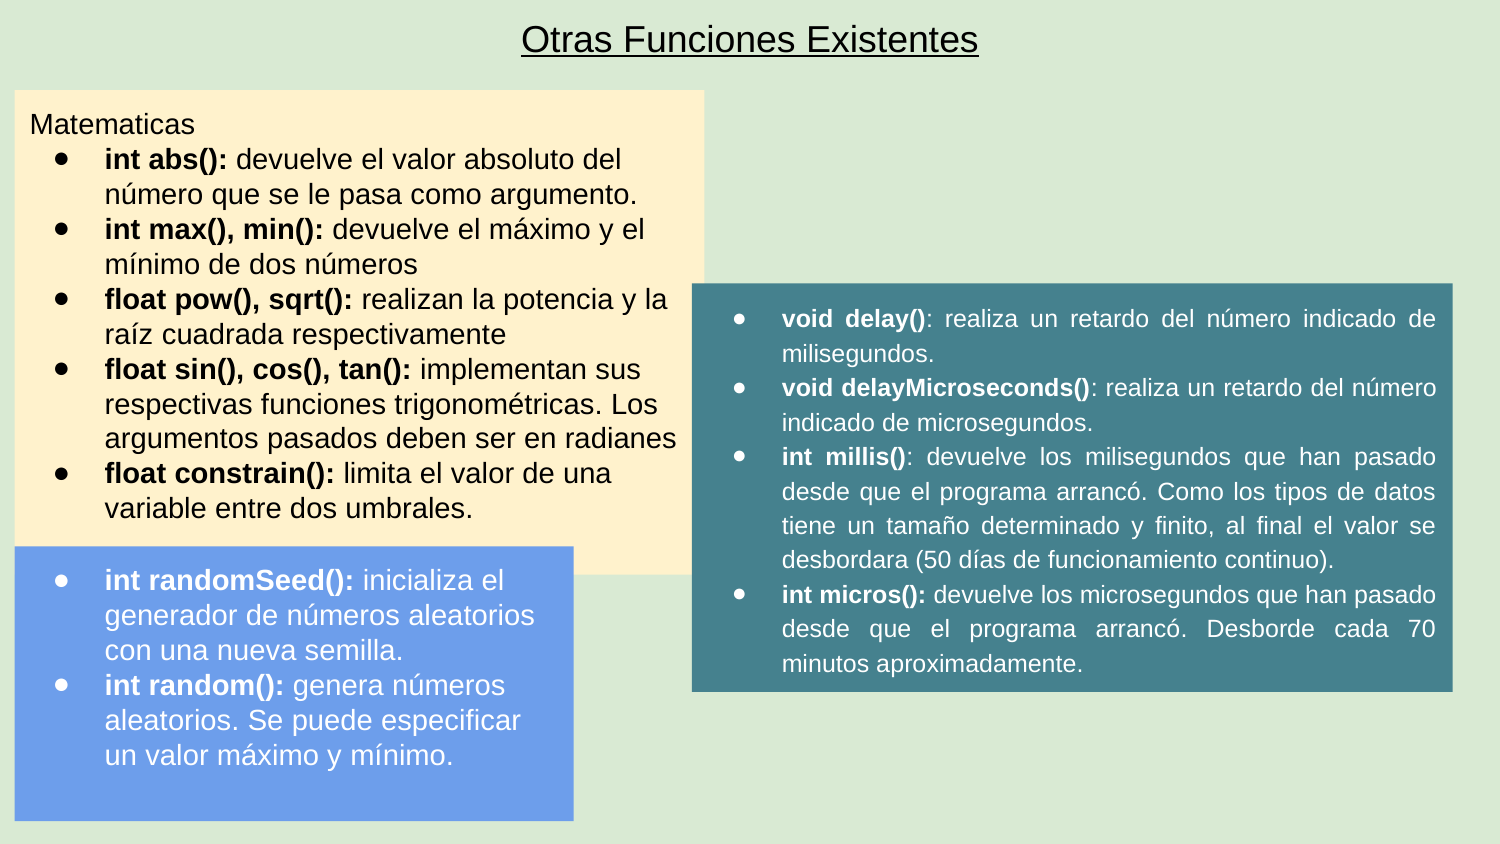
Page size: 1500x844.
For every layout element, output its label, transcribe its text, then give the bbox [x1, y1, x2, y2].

text_box Matematicas int abs(): devuelve el valor absoluto del número que se le pasa como argumento. int max(), min(): devuelve el máximo y el mínimo de dos números float pow(), sqrt(): realizan la potencia y la raíz cuadrada respectivamente float sin(), cos(), tan(): implementan sus respectivas funciones trigonométricas. Los argumentos pasados deben ser en radianes float constrain(): limita el valor de una variable entre dos umbrales. [14, 90, 705, 575]
text_box Otras Funciones Existentes [415, 0, 1085, 75]
text_box int randomSeed(): inicializa el generador de números aleatorios con una nueva semilla. int random(): genera números aleatorios. Se puede especificar un valor máximo y mínimo. [14, 546, 574, 822]
text_box void delay(): realiza un retardo del número indicado de milisegundos. void delayMicroseconds(): realiza un retardo del número indicado de microsegundos. int millis(): devuelve los milisegundos que han pasado desde que el programa arrancó. Como los tipos de datos tiene un tamaño determinado y finito, al final el valor se desbordara (50 días de funcionamiento continuo). int micros(): devuelve los microsegundos que han pasado desde que el programa arrancó. Desborde cada 70 minutos aproximadamente. [691, 283, 1453, 692]
